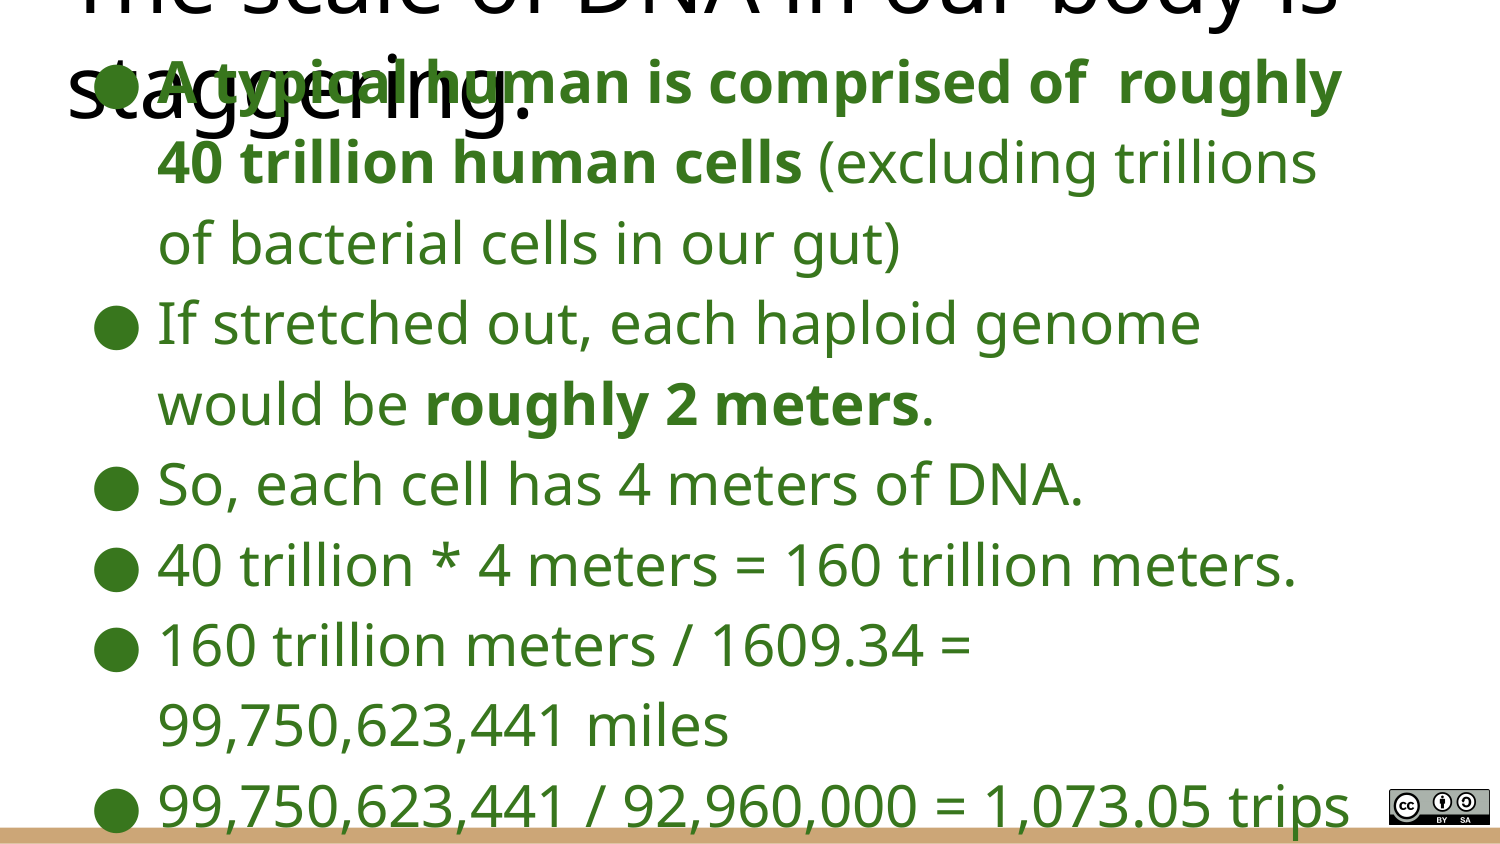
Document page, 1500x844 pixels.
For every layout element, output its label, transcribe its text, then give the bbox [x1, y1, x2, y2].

picture [1389, 789, 1490, 825]
text_box [30, 646, 894, 783]
title The scale of DNA in our body is staggering. [51, 14, 1449, 151]
text_box A typical human is comprised of roughly 40 trillion human cells (excluding trillions of bacterial cells in our gut) If stretched out, each haploid genome would be roughly 2 meters. So, each cell has 4 meters of DNA. 40 trillion * 4 meters = 160 trillion meters. 160 trillion meters / 1609.34 = 99,750,623,441 miles 99,750,623,441 / 92,960,000 = 1,073.05 trips to the sun. [67, 408, 1388, 546]
